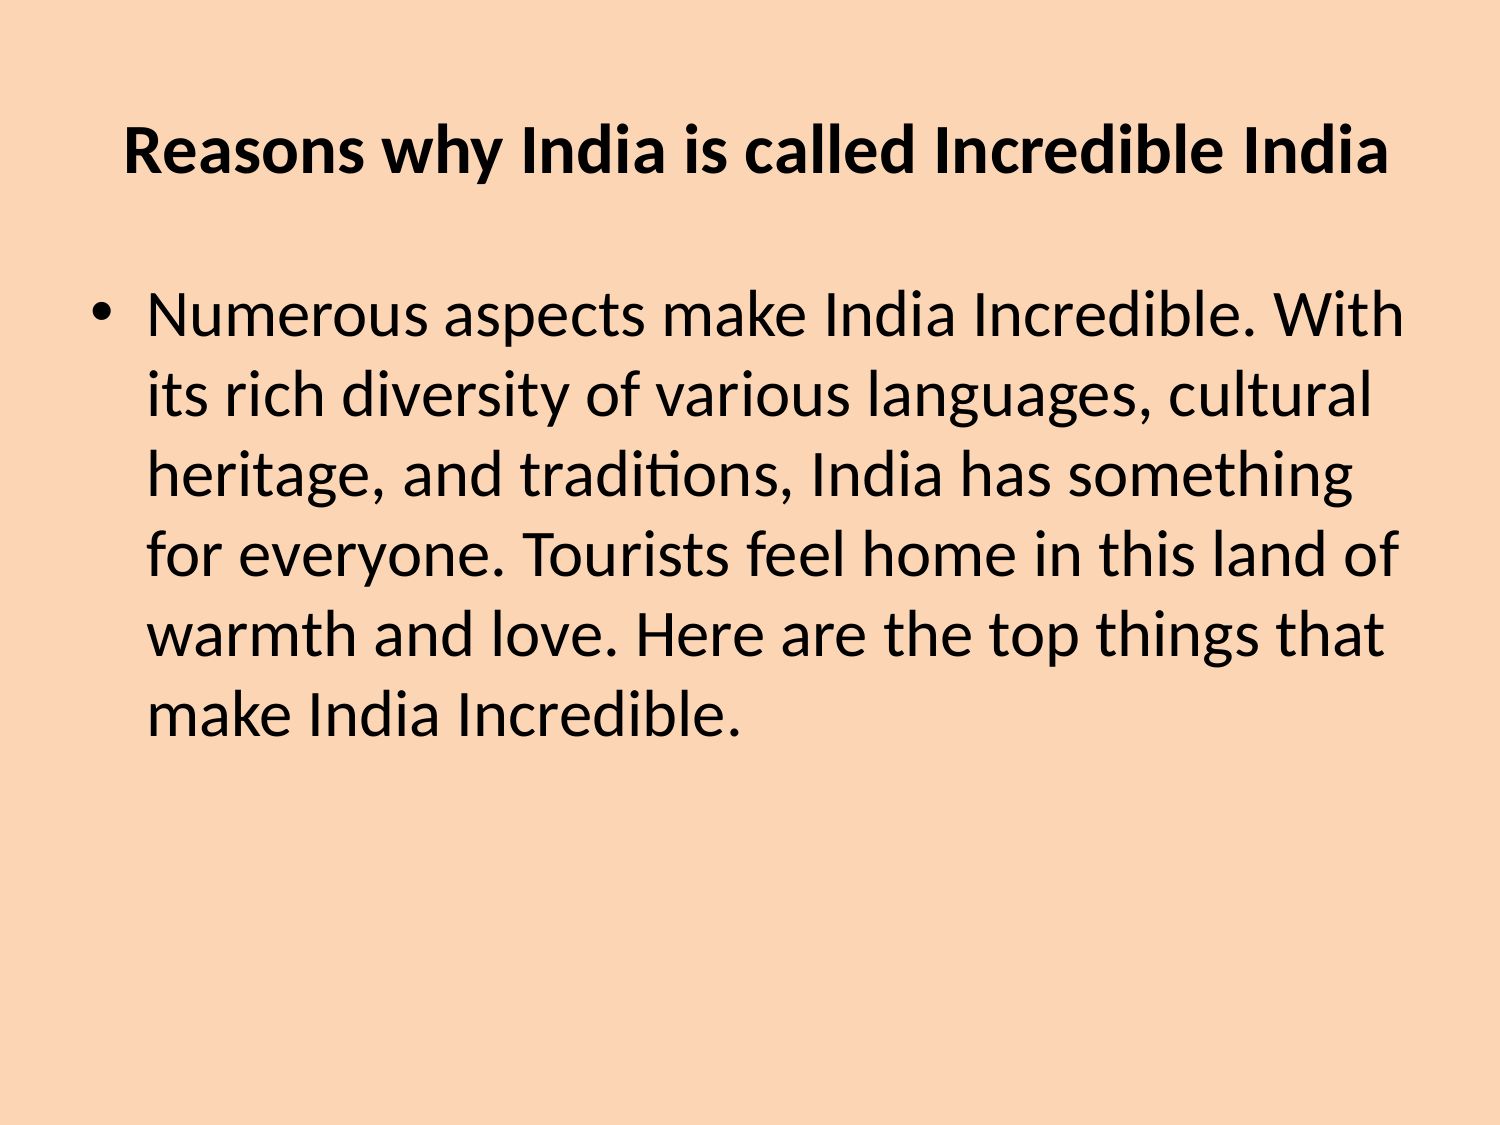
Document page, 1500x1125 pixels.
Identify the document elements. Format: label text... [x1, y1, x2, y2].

title Reasons why India is called Incredible India [82, 93, 1432, 282]
list Numerous aspects make India Incredible. With its rich diversity of various languages, cultural heritage, and traditions, India has something for everyone. Tourists feel home in this land of warmth and love. Here are the top things that make India Incredible. [75, 262, 1425, 1005]
